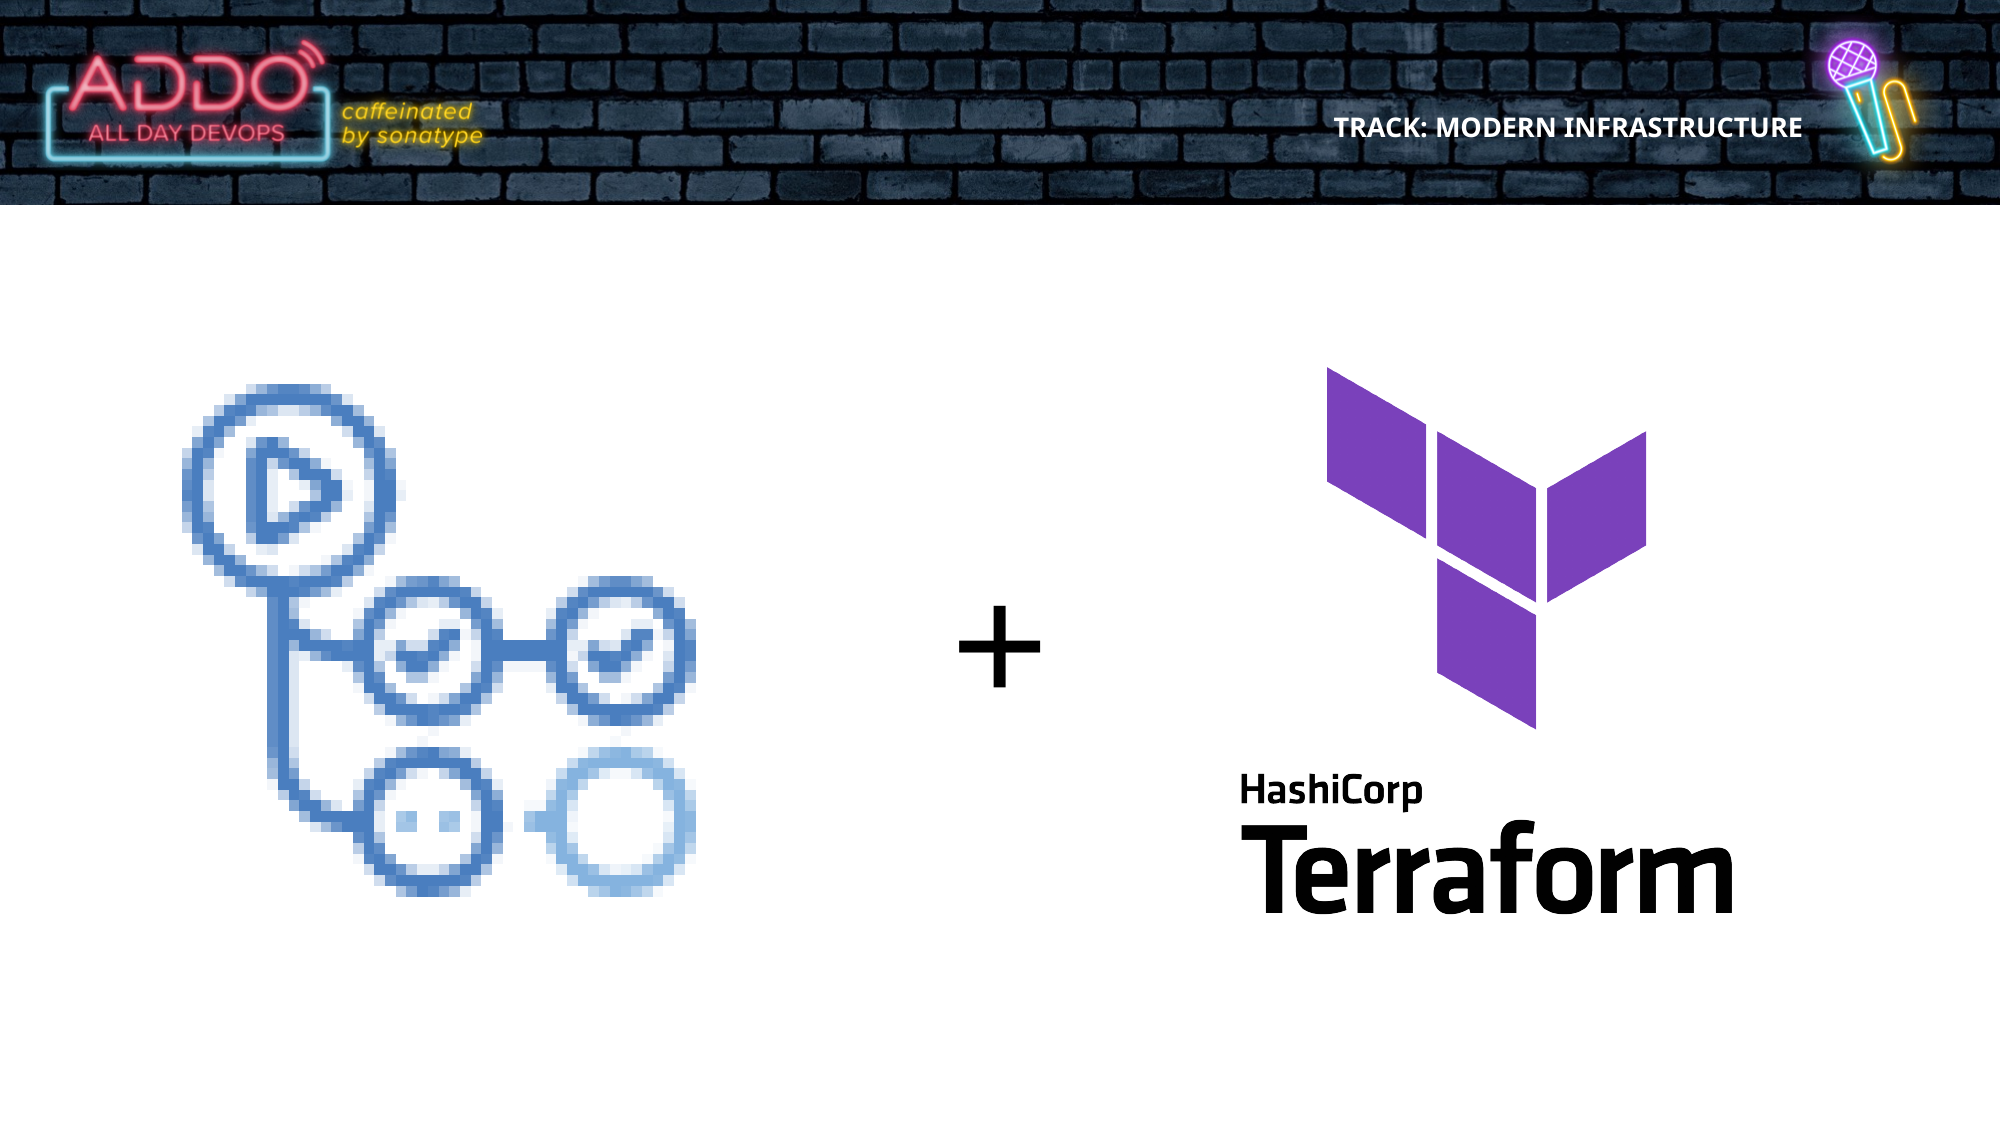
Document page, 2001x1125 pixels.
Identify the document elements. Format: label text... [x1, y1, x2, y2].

text_box + [891, 528, 1109, 744]
picture [1175, 311, 1798, 970]
picture [0, 0, 2000, 205]
picture [182, 384, 696, 898]
